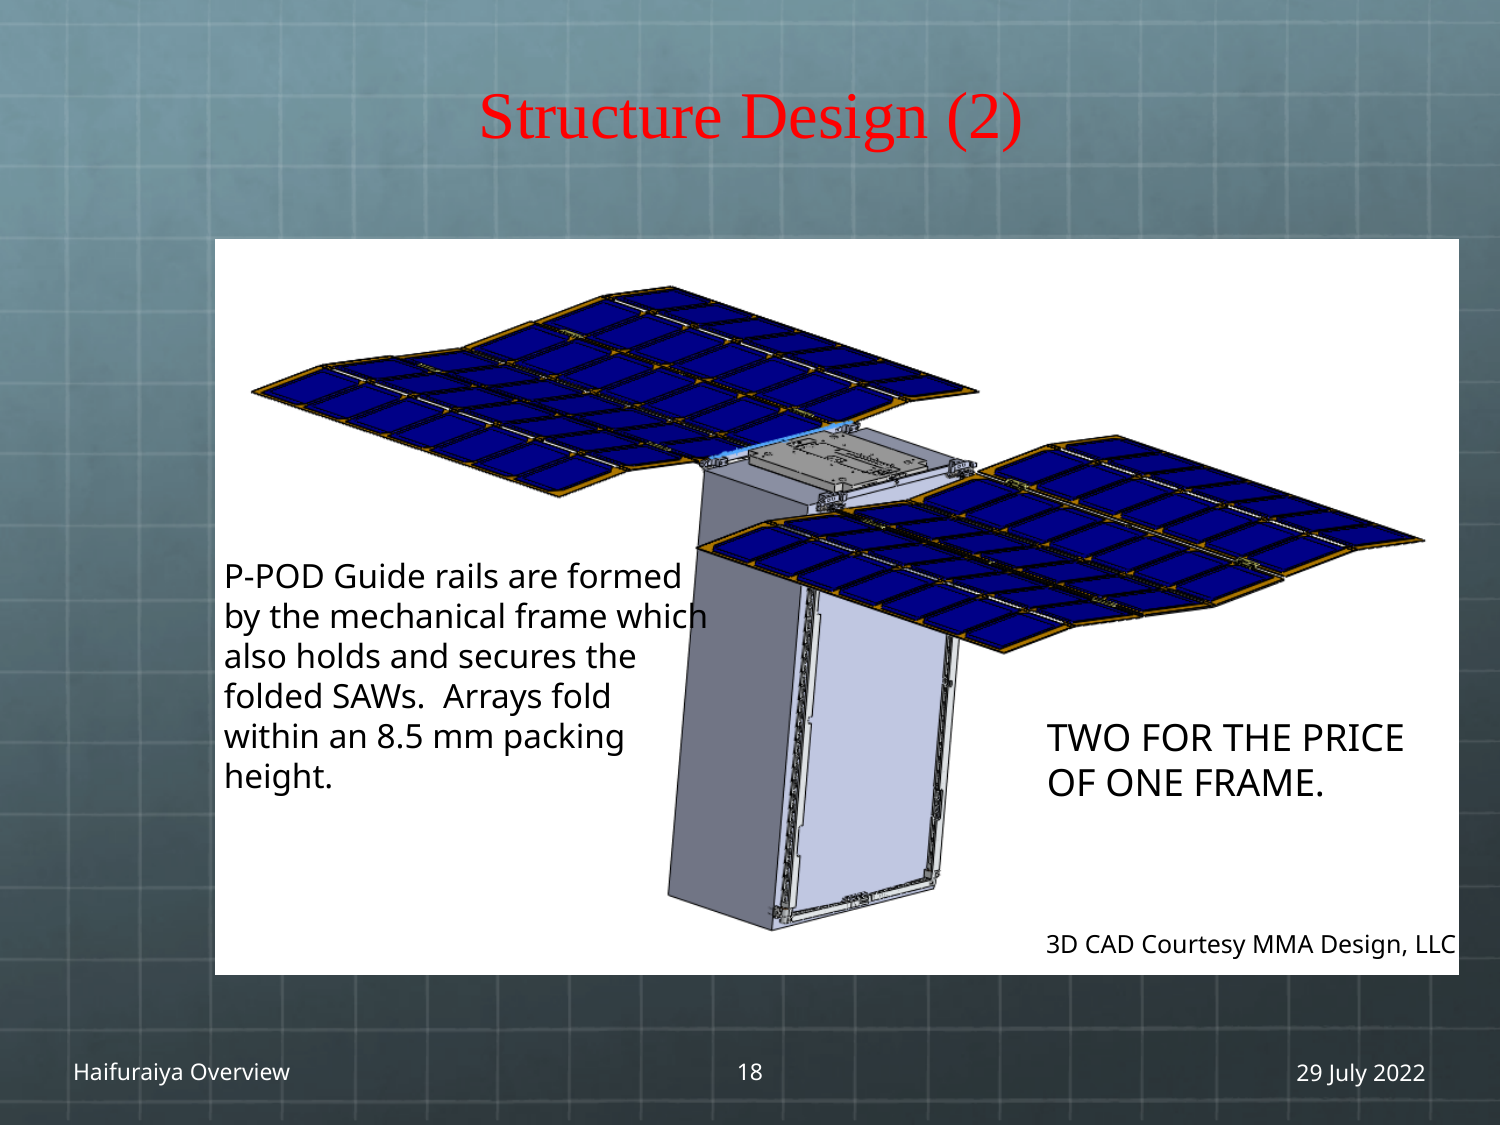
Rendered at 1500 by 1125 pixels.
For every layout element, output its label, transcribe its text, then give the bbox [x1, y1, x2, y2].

footer Haifuraiya Overview [58, 1042, 534, 1103]
text_box Structure Design (2) [464, 64, 1040, 160]
picture [0, 0, 1500, 1125]
title [127, 17, 1372, 289]
slide_number 19 [687, 1042, 813, 1103]
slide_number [1091, 1042, 1442, 1103]
